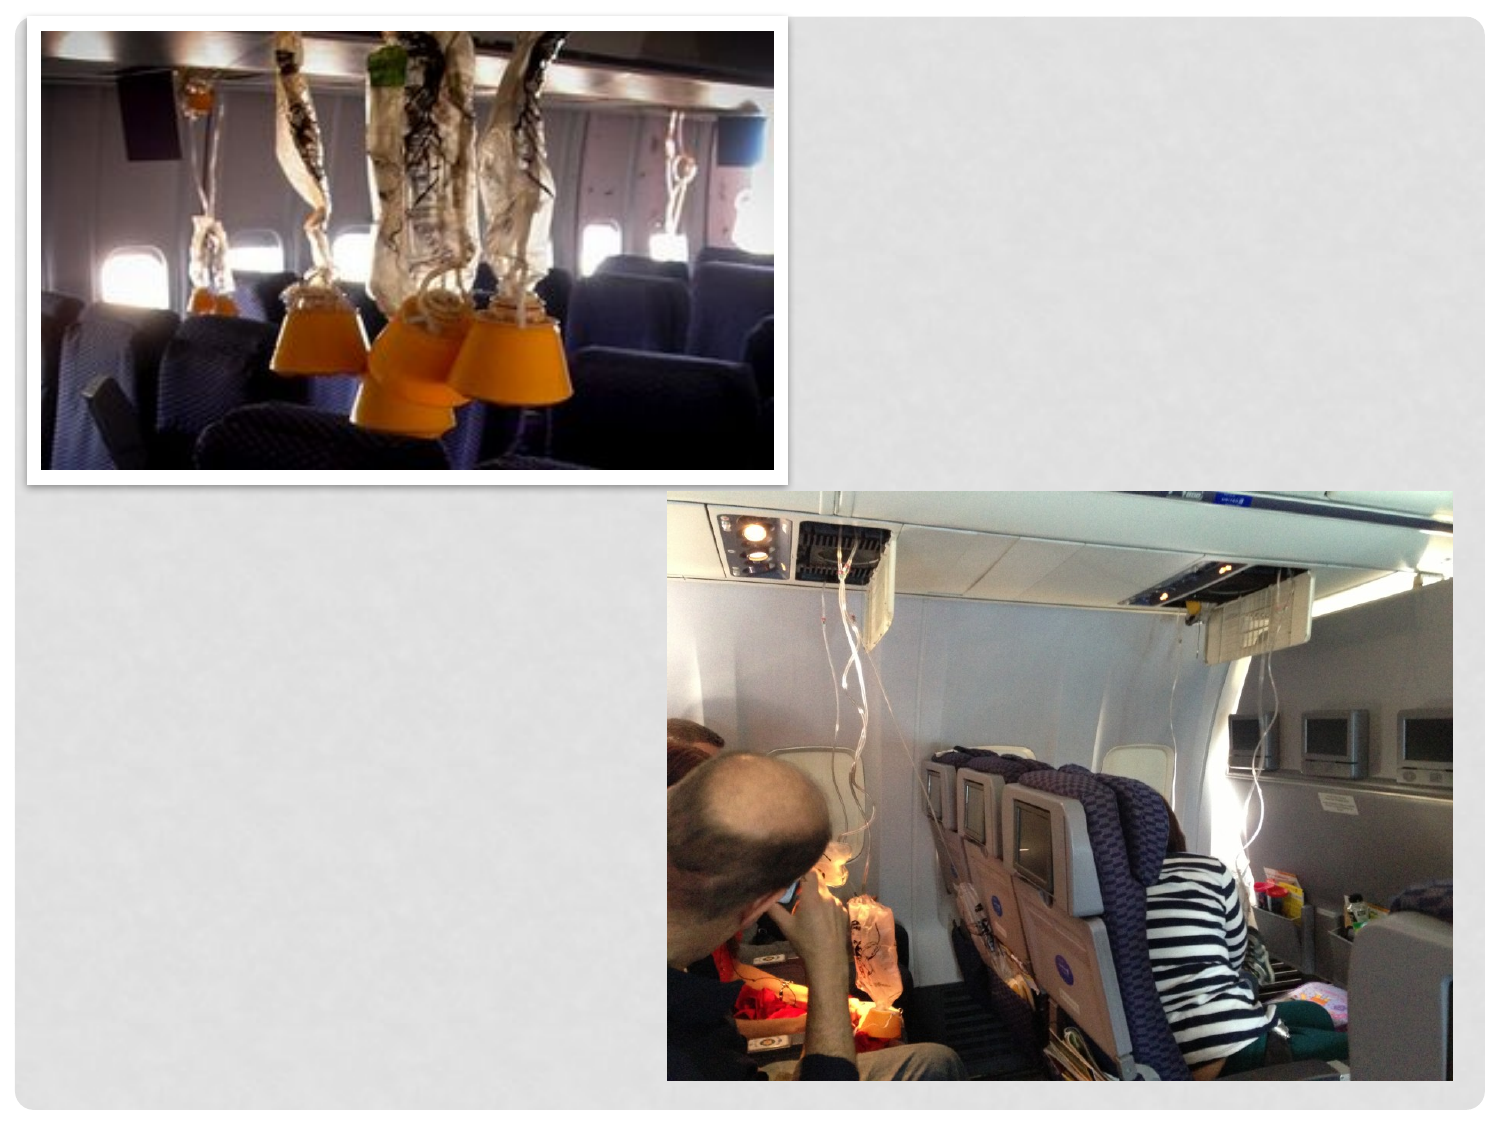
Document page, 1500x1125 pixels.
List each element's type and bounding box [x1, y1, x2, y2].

picture [666, 491, 1453, 1081]
picture [41, 30, 774, 471]
